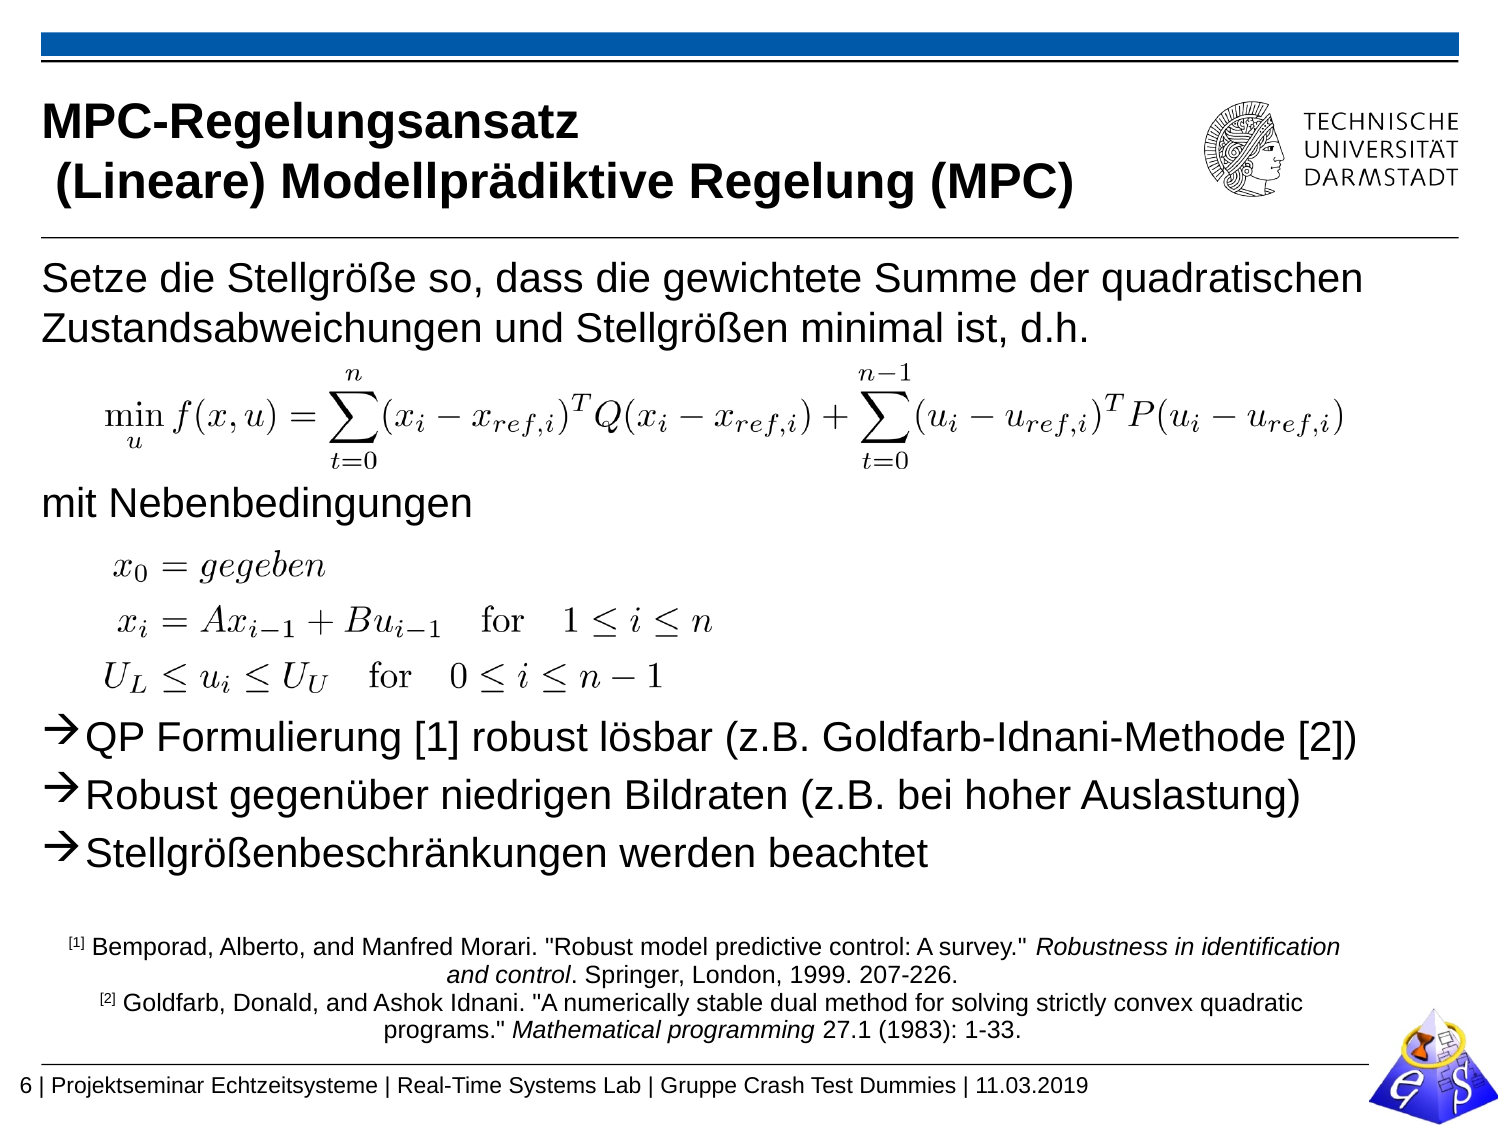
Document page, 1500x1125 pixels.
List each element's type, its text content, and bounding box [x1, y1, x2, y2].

picture [105, 550, 712, 693]
picture [105, 363, 1342, 470]
title MPC-Regelungsansatz (Lineare) Modellprädiktive Regelung (MPC) [41, 80, 1170, 218]
text_box [1] Bemporad, Alberto, and Manfred Morari. "Robust model predictive control: A survey." Robustness in identification and control. Springer, London, 1999. 207-226. [2] Goldfarb, Donald, and Ashok Idnani. "A numerically stable dual method for solving strictly convex quadratic programs." Mathematical programming 27.1 (1983): 1-33. [35, 925, 1371, 1080]
list Setze die Stellgröße so, dass die gewichtete Summe der quadratischen Zustandsabweichungen und Stellgrößen minimal ist, d.h. mit Nebenbedingungen QP Formulierung [1] robust lösbar (z.B. Goldfarb-Idnani-Methode [2]) Robust gegenüber niedrigen Bildraten (z.B. bei hoher Auslastung) Stellgrößenbeschränkungen werden beachtet [41, 243, 1459, 1059]
picture [1175, 84, 1483, 214]
picture [1369, 1006, 1498, 1125]
